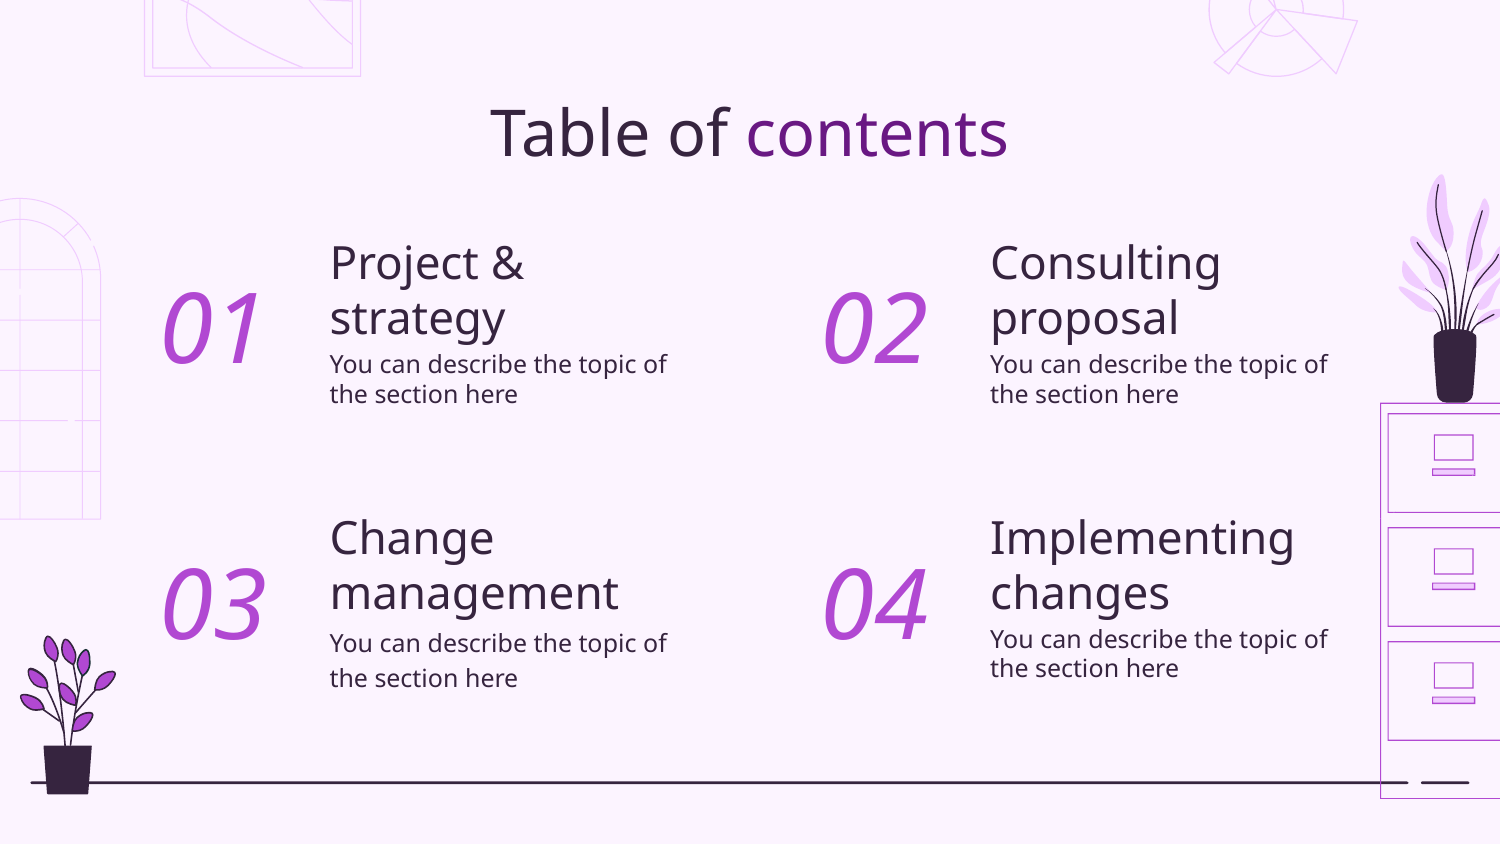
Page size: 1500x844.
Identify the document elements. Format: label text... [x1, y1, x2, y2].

title 04 [780, 552, 944, 650]
subtitle You can describe the topic of the section here [975, 333, 1380, 419]
title 01 [120, 275, 283, 373]
title Consulting proposal [975, 233, 1380, 333]
subtitle You can describe the topic of the section here [314, 333, 720, 419]
title Table of contents [118, 76, 1382, 174]
title Implementing changes [975, 497, 1380, 608]
title Change management [314, 497, 720, 634]
title 02 [780, 275, 944, 373]
subtitle You can describe the topic of the section here [314, 634, 720, 706]
title Project & strategy [314, 233, 720, 333]
title 03 [120, 552, 283, 650]
subtitle You can describe the topic of the section here [975, 608, 1380, 706]
